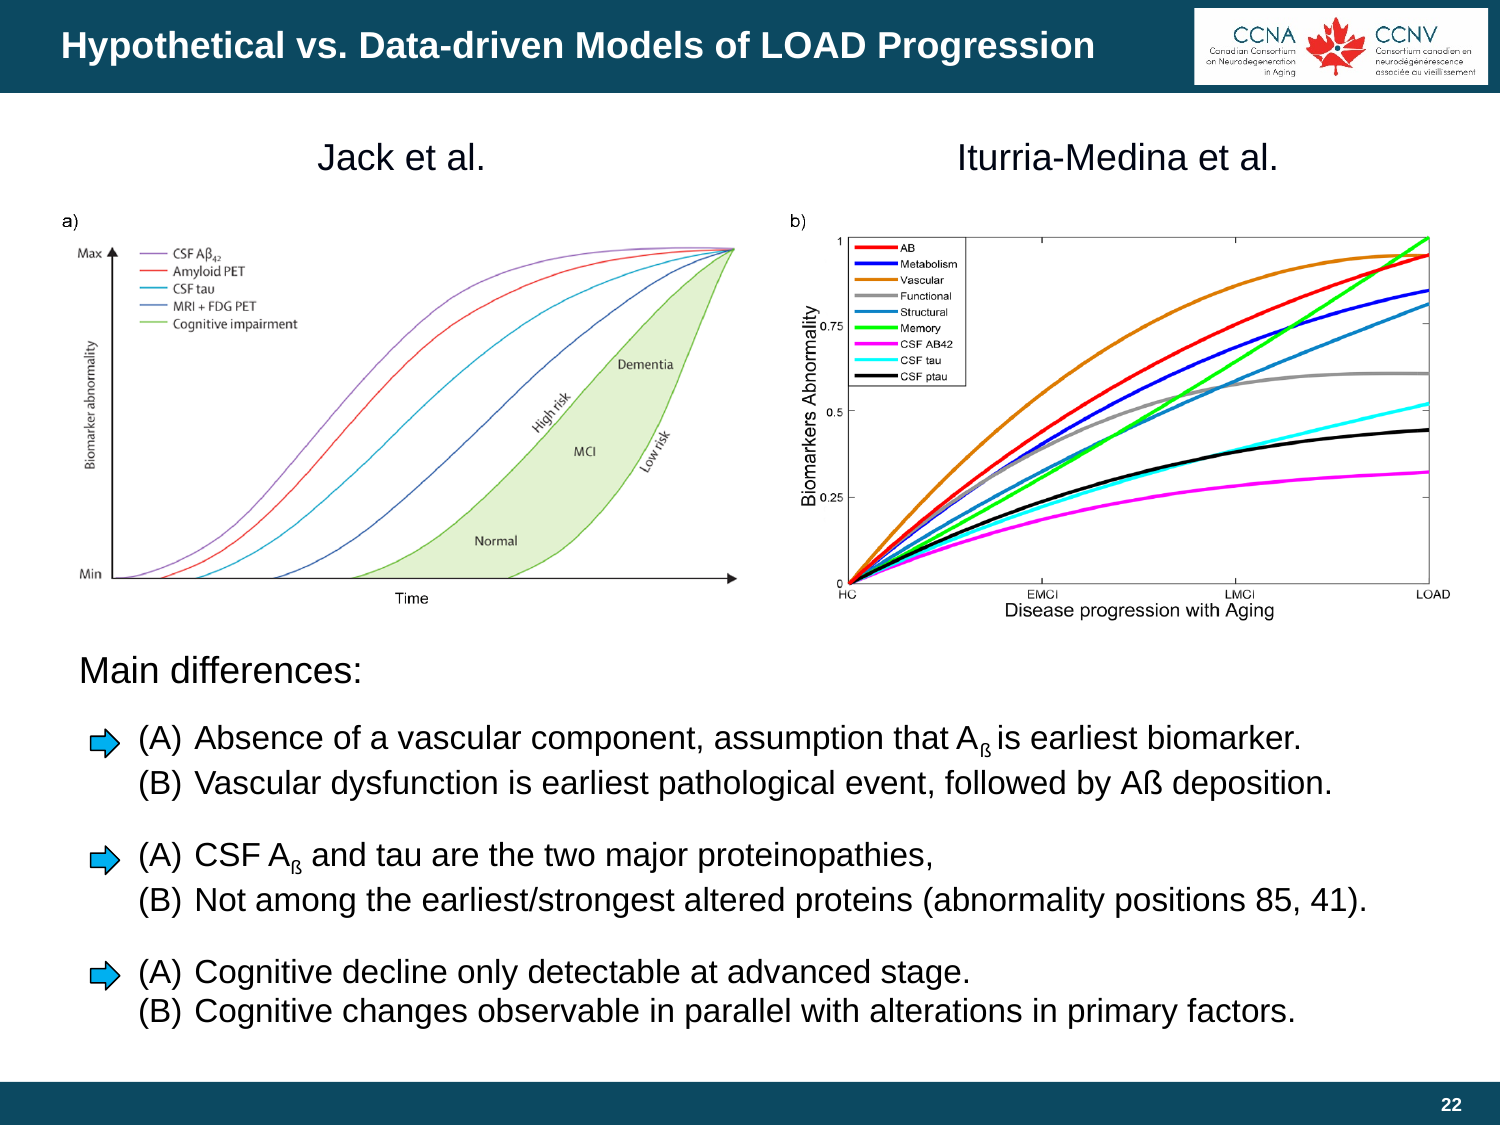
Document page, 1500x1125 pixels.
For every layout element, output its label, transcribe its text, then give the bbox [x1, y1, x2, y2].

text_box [56, 121, 1453, 627]
slide_number 22 [1194, 1088, 1478, 1118]
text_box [66, 638, 1424, 1041]
picture [1194, 8, 1489, 85]
title Hypothetical vs. Data-driven Models of LOAD Progression [45, 10, 1167, 83]
